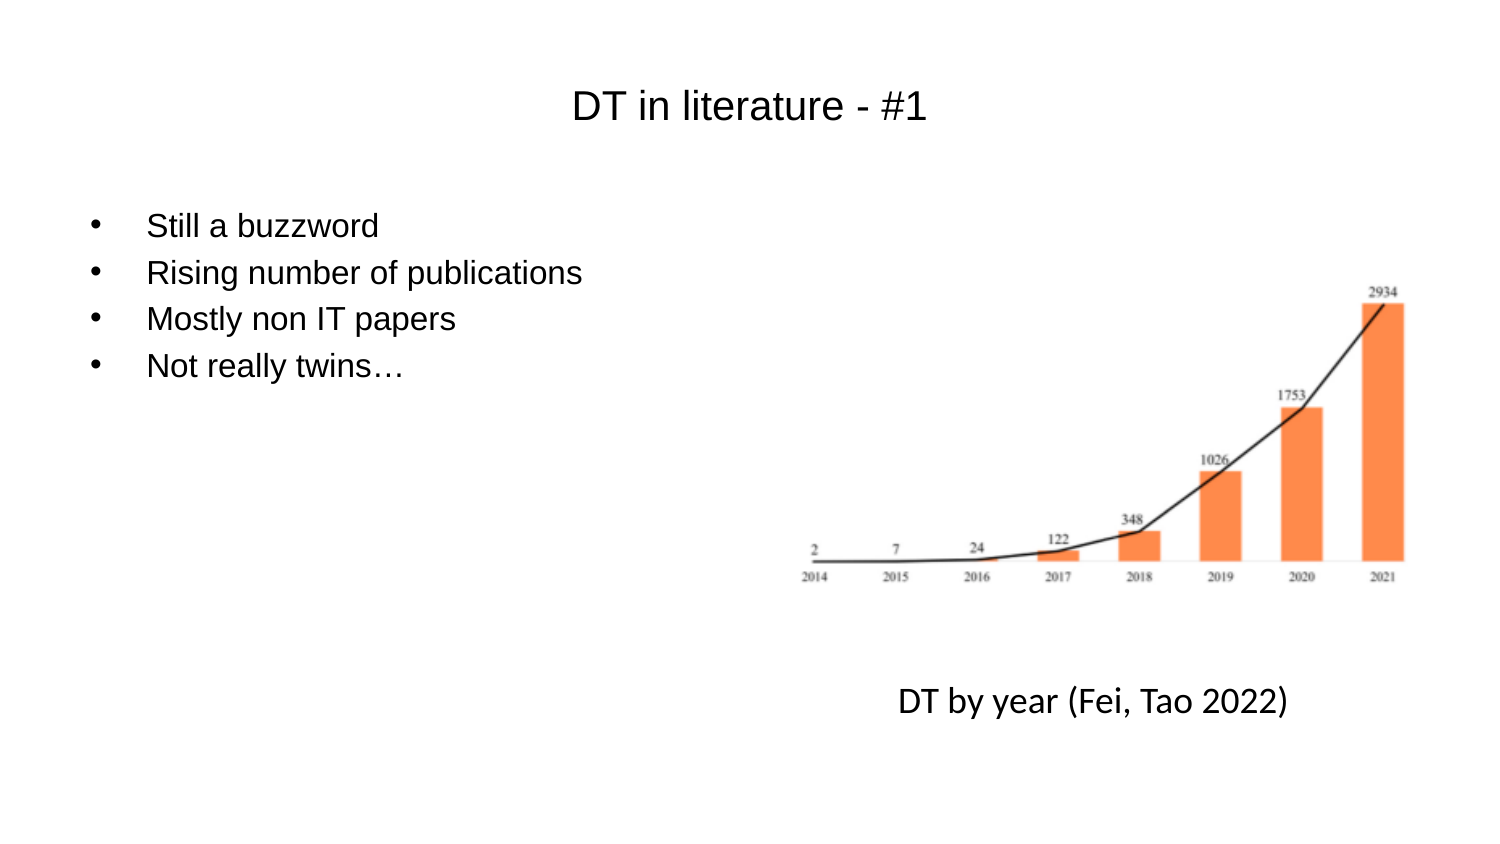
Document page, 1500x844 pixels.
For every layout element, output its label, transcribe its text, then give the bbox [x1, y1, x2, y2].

list Still a buzzword Rising number of publications Mostly non IT papers Not really twins… [75, 196, 738, 754]
picture [762, 274, 1426, 588]
title DT in literature - #1 [75, 33, 1425, 175]
text_box DT by year (Fei, Tao 2022) [762, 668, 1425, 753]
